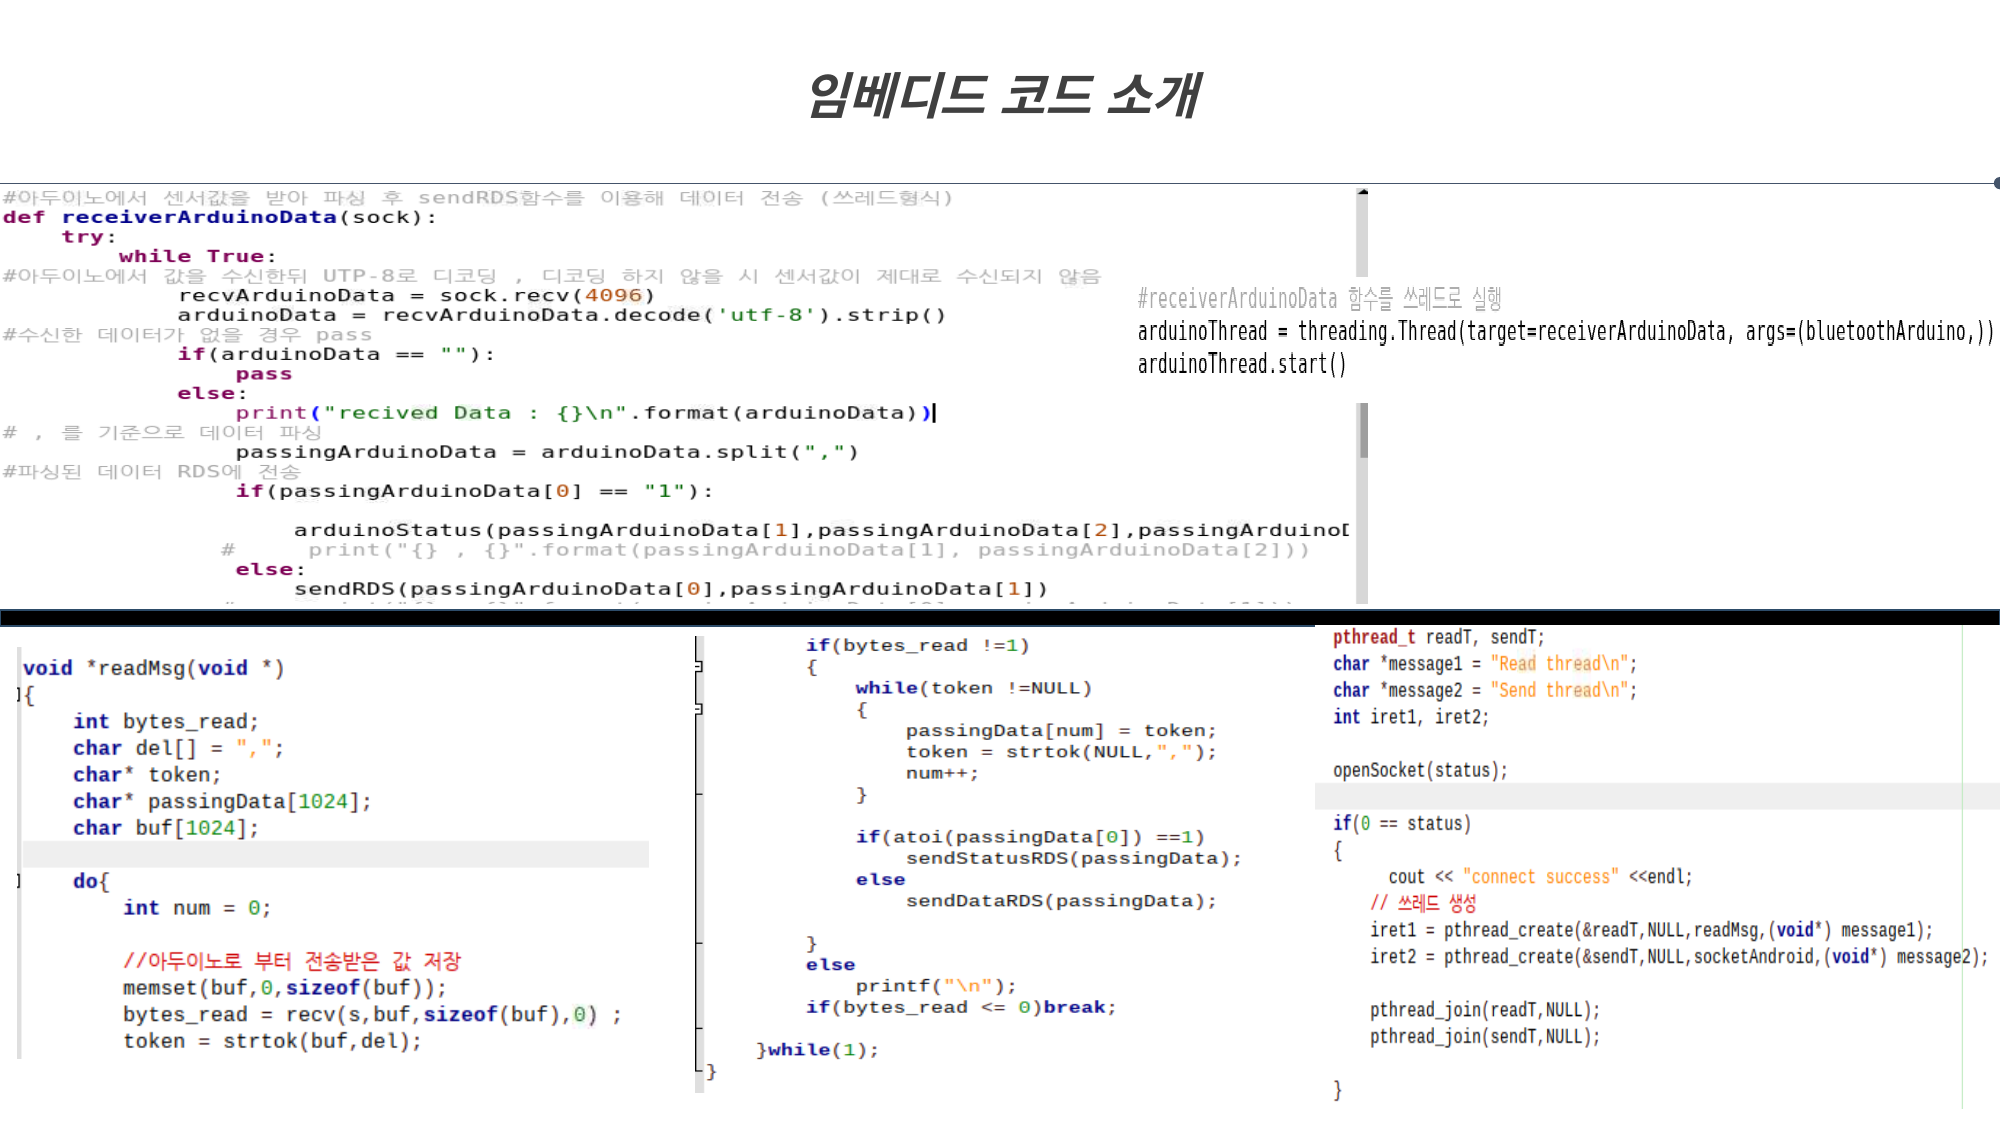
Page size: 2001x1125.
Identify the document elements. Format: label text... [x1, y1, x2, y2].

picture [17, 647, 649, 1059]
picture [695, 636, 1305, 1093]
picture [0, 188, 2000, 604]
text_box [0, 609, 2000, 627]
picture [1315, 625, 2000, 1109]
text_box 임베디드 코드 소개 [0, 0, 2000, 160]
